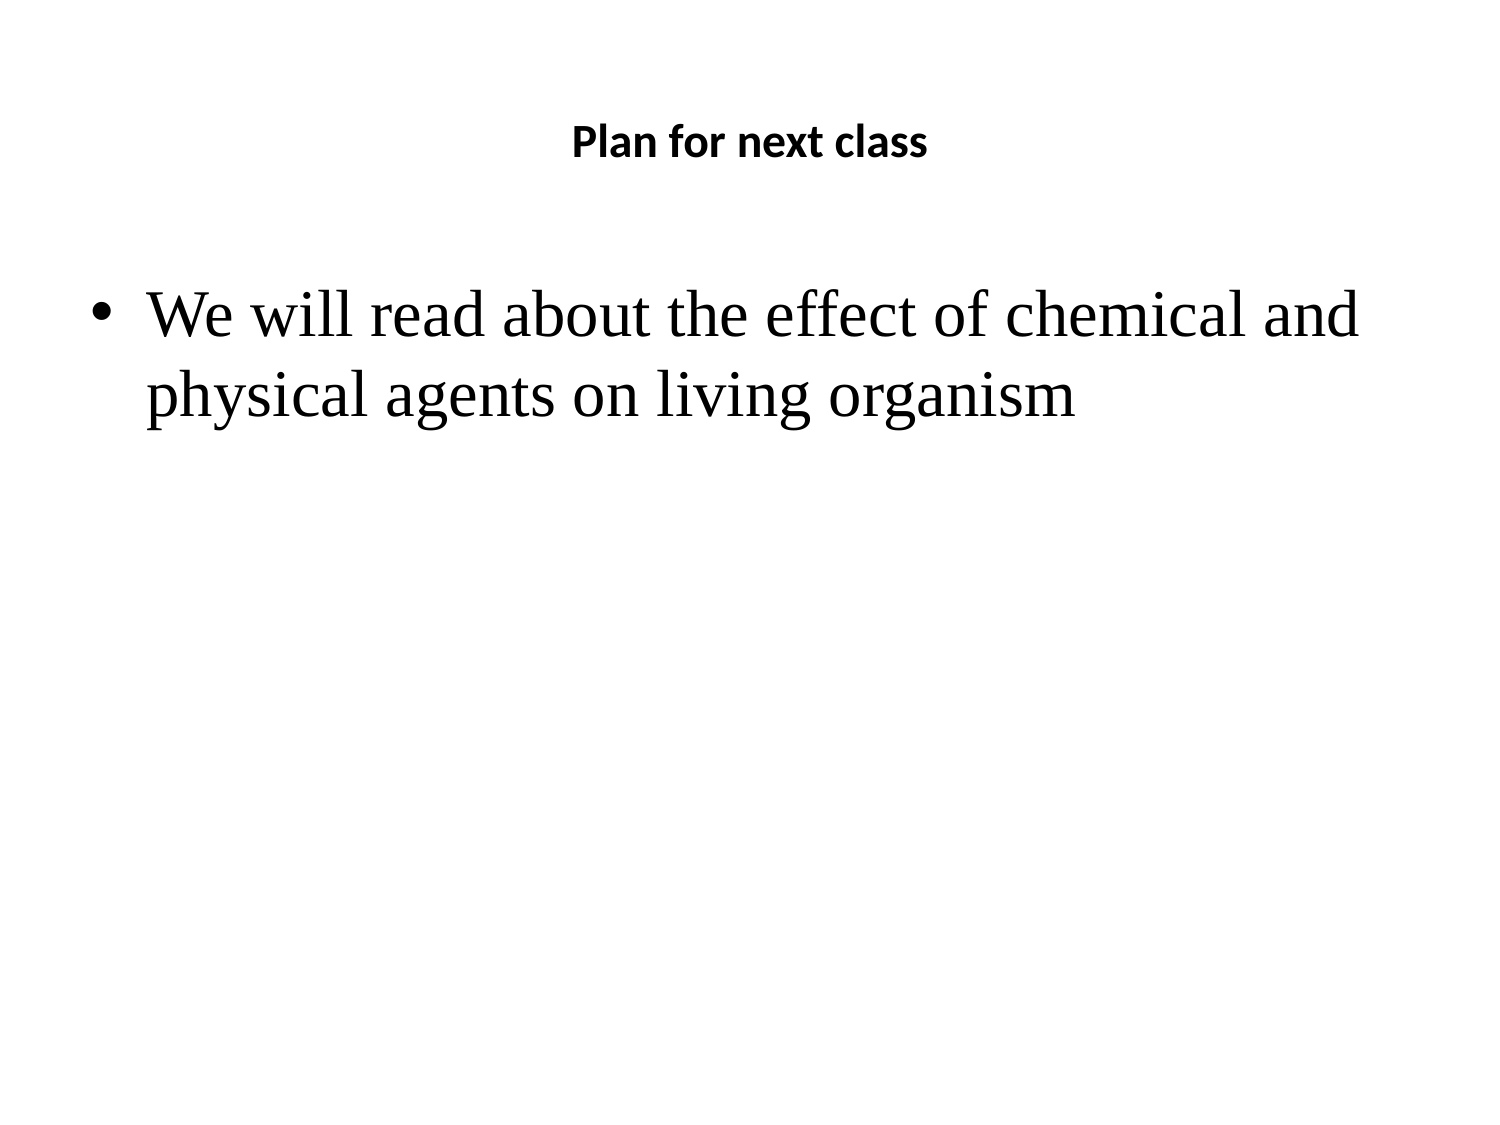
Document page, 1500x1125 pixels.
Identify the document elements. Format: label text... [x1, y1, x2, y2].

title Plan for next class [75, 45, 1425, 233]
list We will read about the effect of chemical and physical agents on living organism [75, 262, 1425, 1005]
